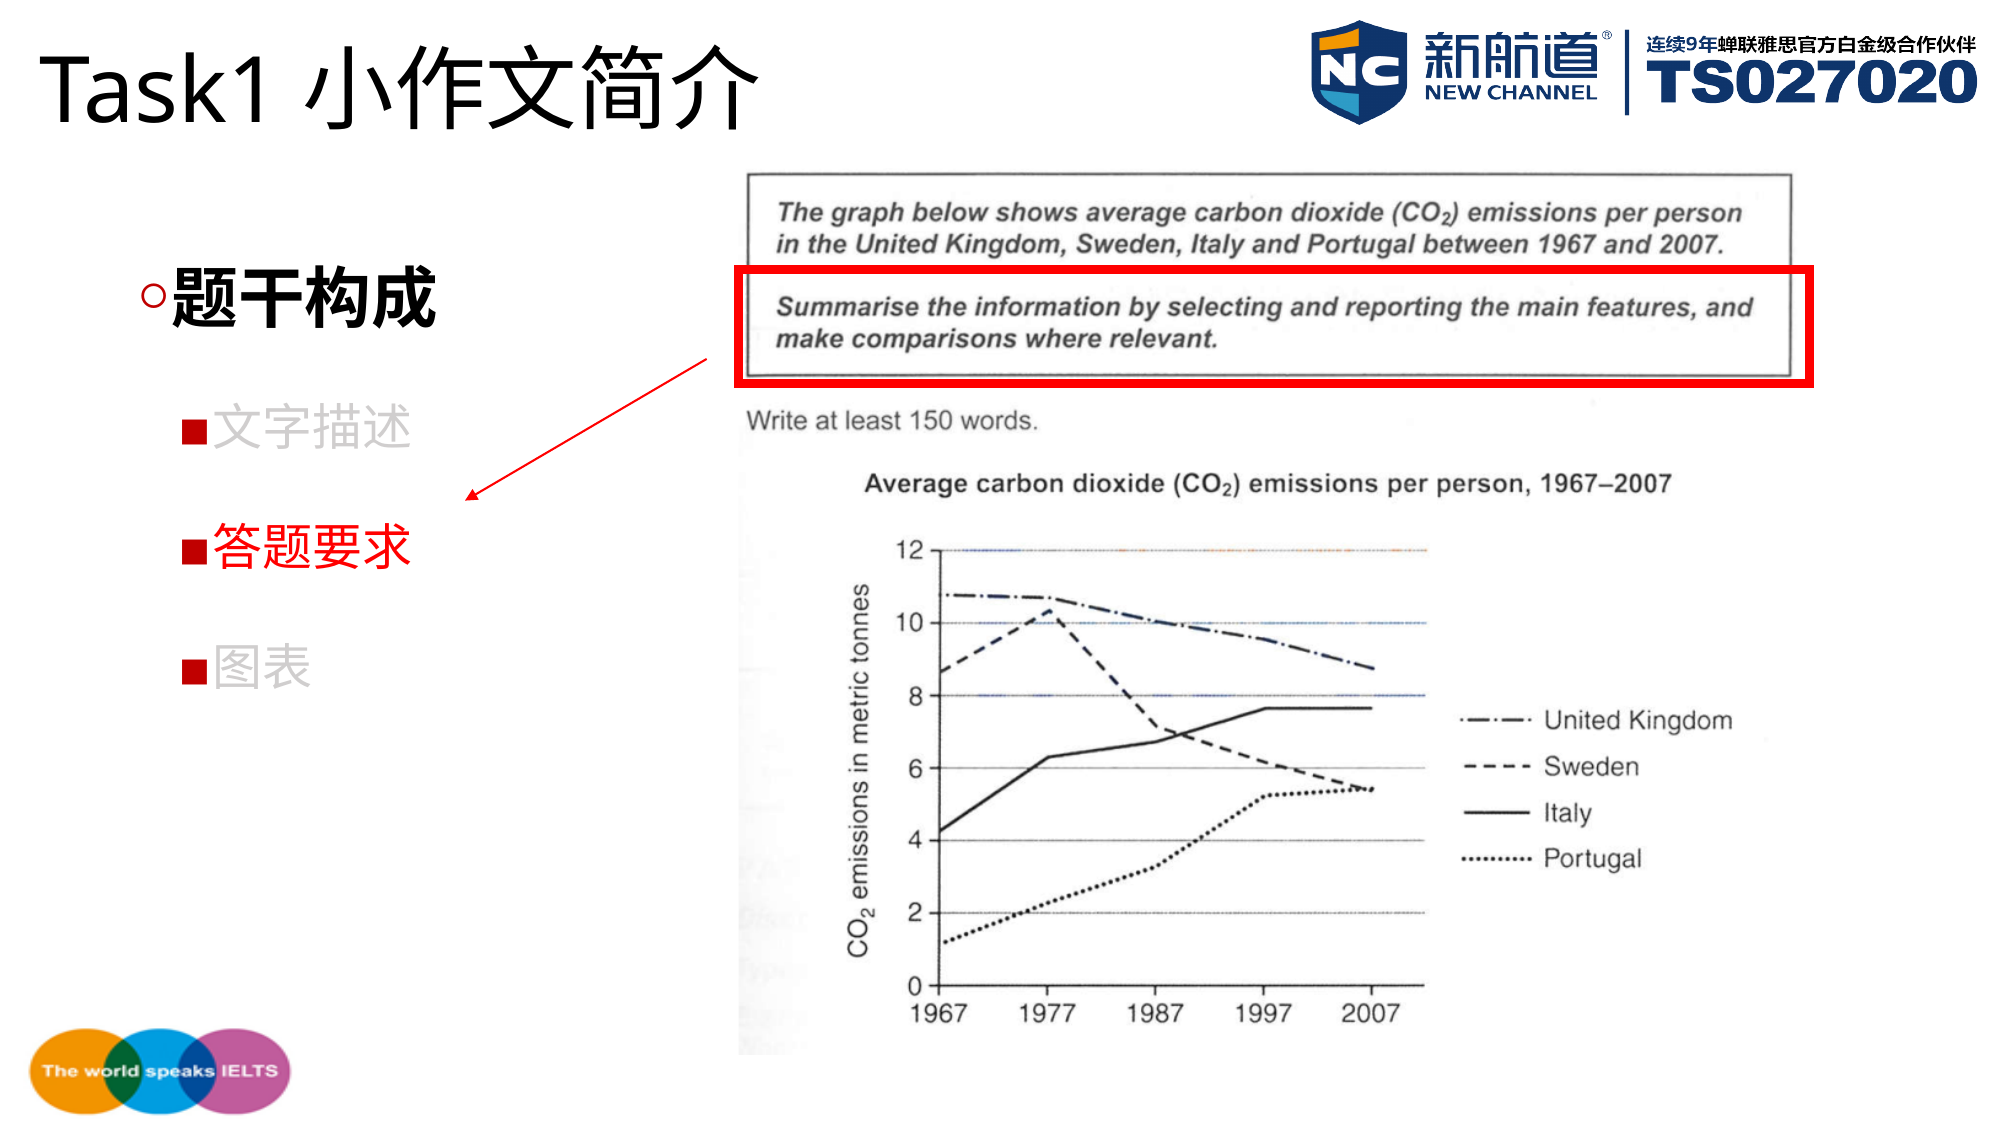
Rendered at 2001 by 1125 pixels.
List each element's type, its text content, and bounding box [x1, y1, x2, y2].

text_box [464, 358, 707, 501]
text_box Task1小作文简介 [24, 0, 1750, 202]
picture [1750, 0, 1983, 146]
picture [4, 1024, 311, 1122]
picture [738, 168, 1810, 1055]
text_box 题干构成 文字描述 答题要求 图表 [123, 202, 738, 704]
